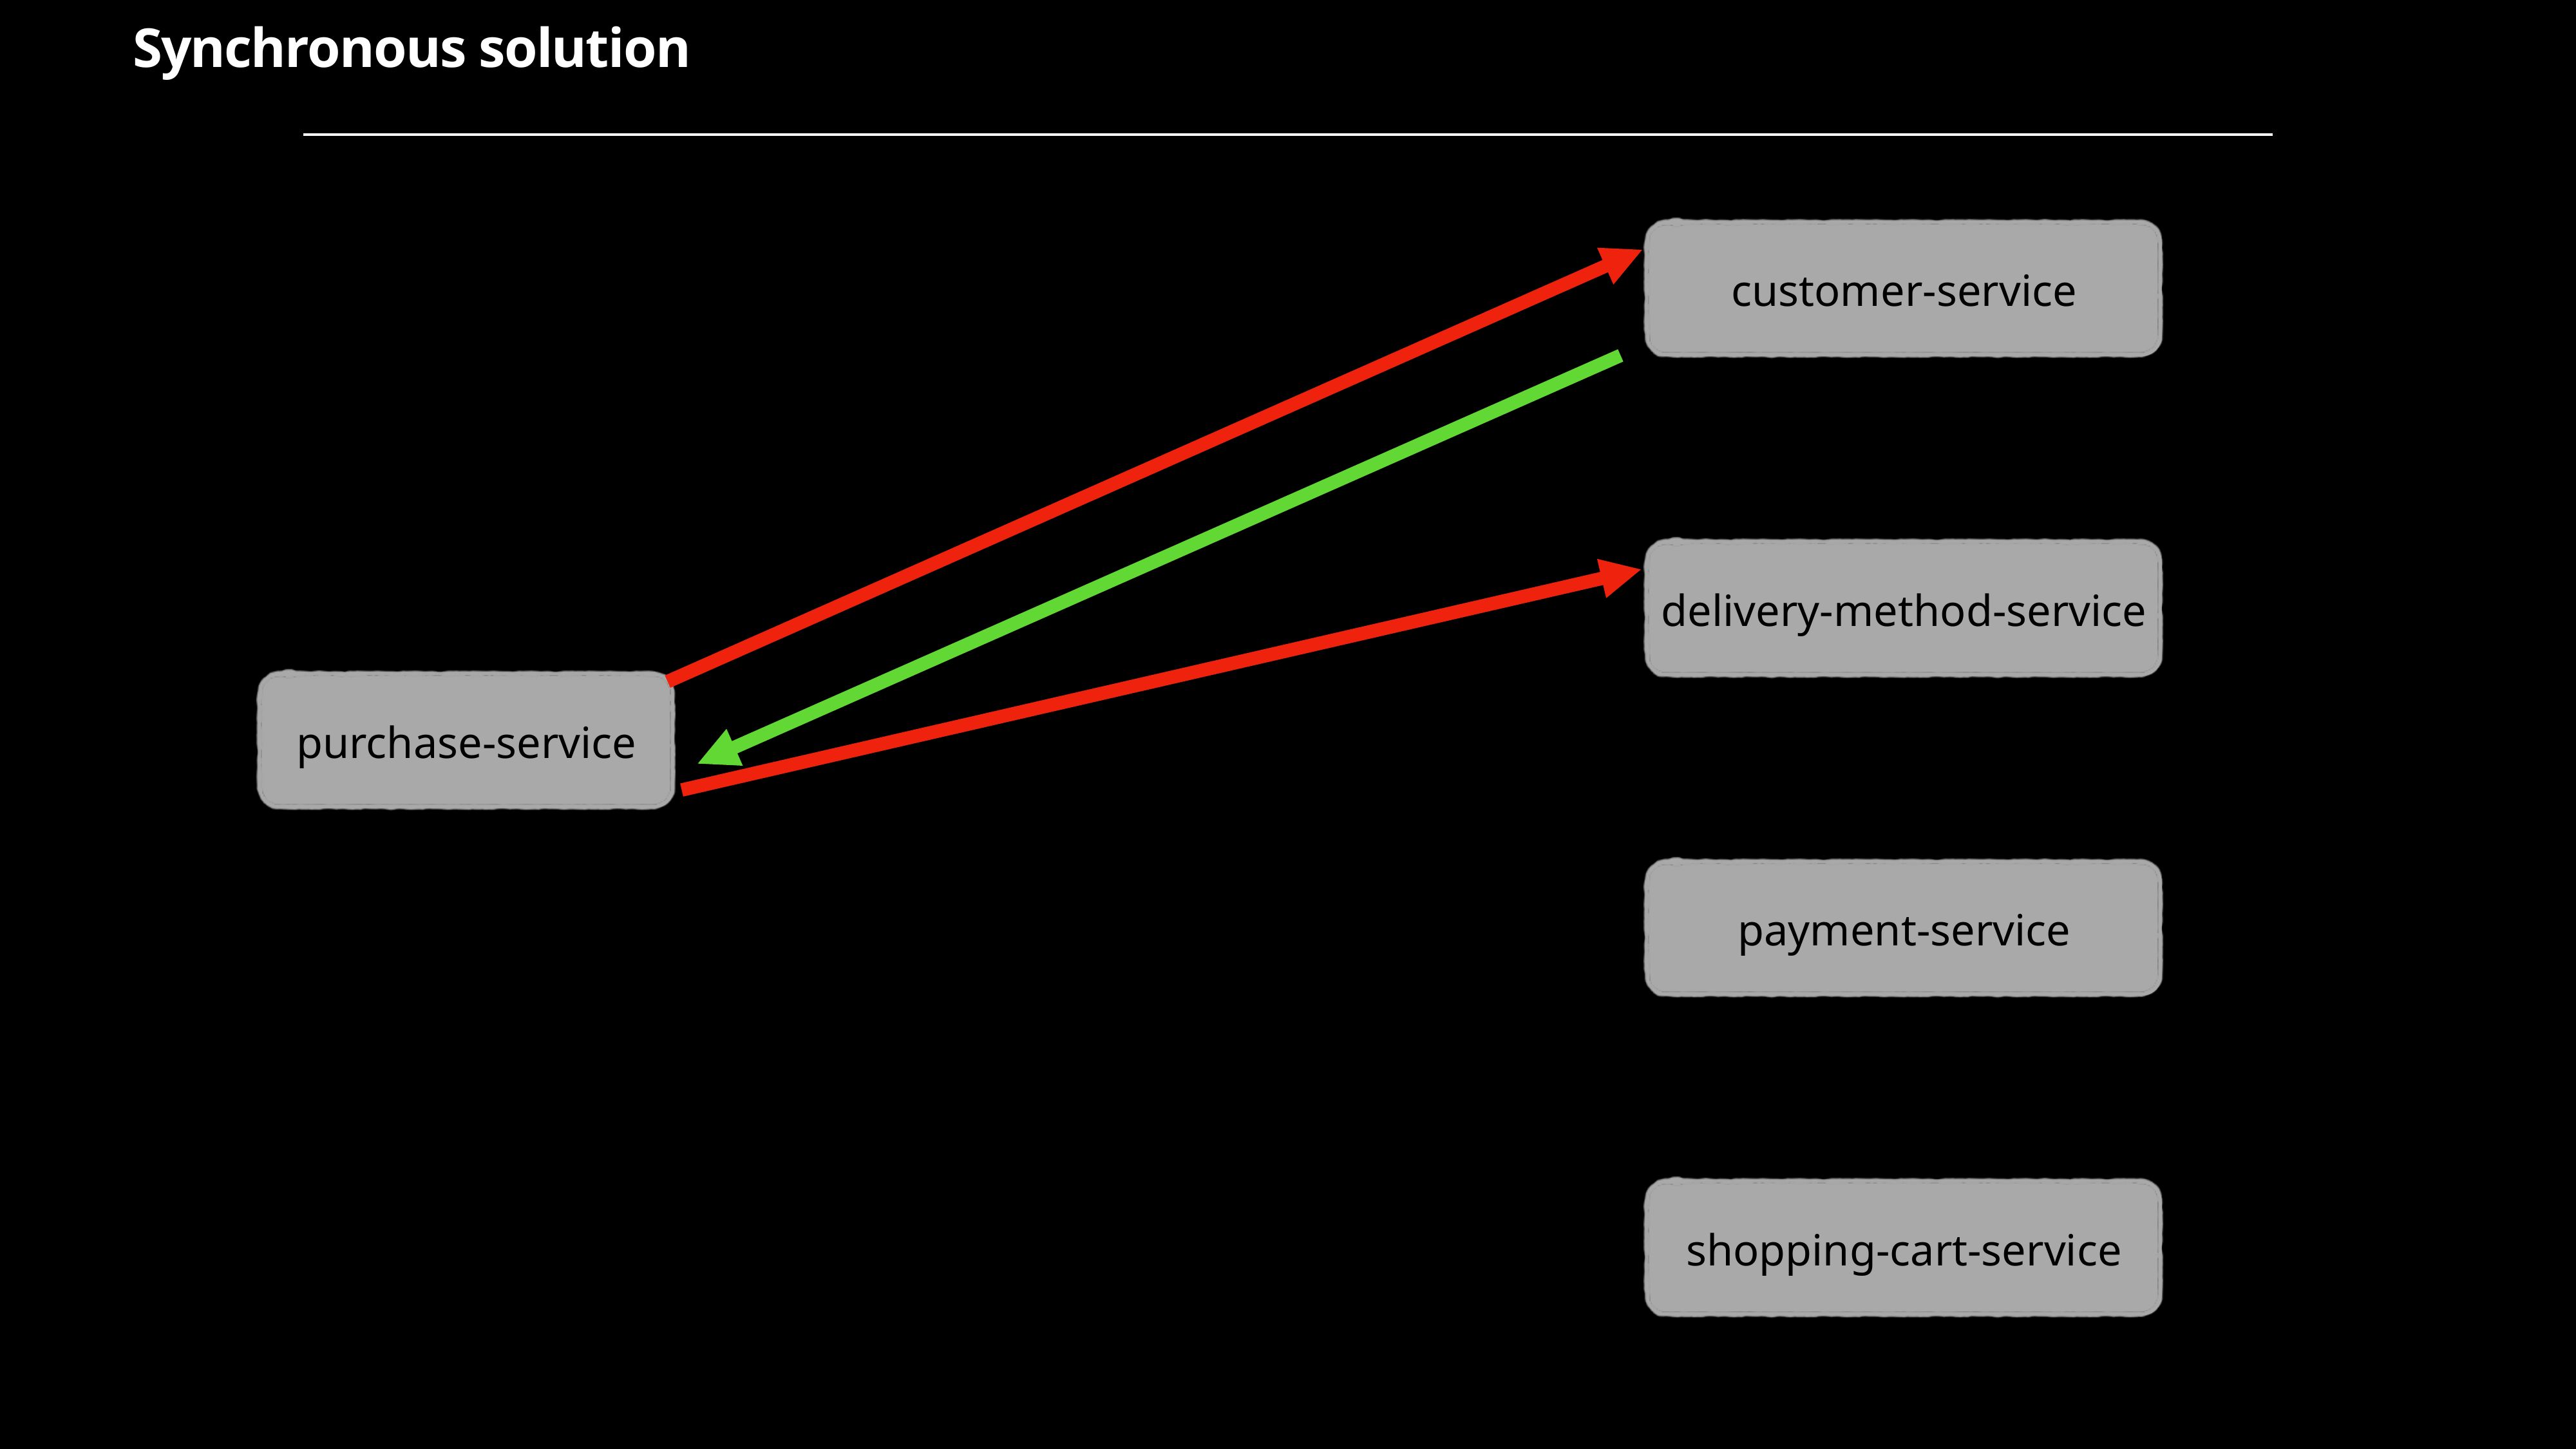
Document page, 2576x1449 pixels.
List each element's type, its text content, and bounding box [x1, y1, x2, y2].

title Synchronous solution [127, 21, 2449, 98]
text_box [697, 355, 1621, 764]
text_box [1641, 855, 2168, 1002]
text_box [681, 567, 1641, 790]
text_box [680, 249, 1641, 676]
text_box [1641, 216, 2168, 363]
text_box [1641, 536, 2168, 682]
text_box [254, 668, 680, 814]
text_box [1641, 1175, 2168, 1321]
